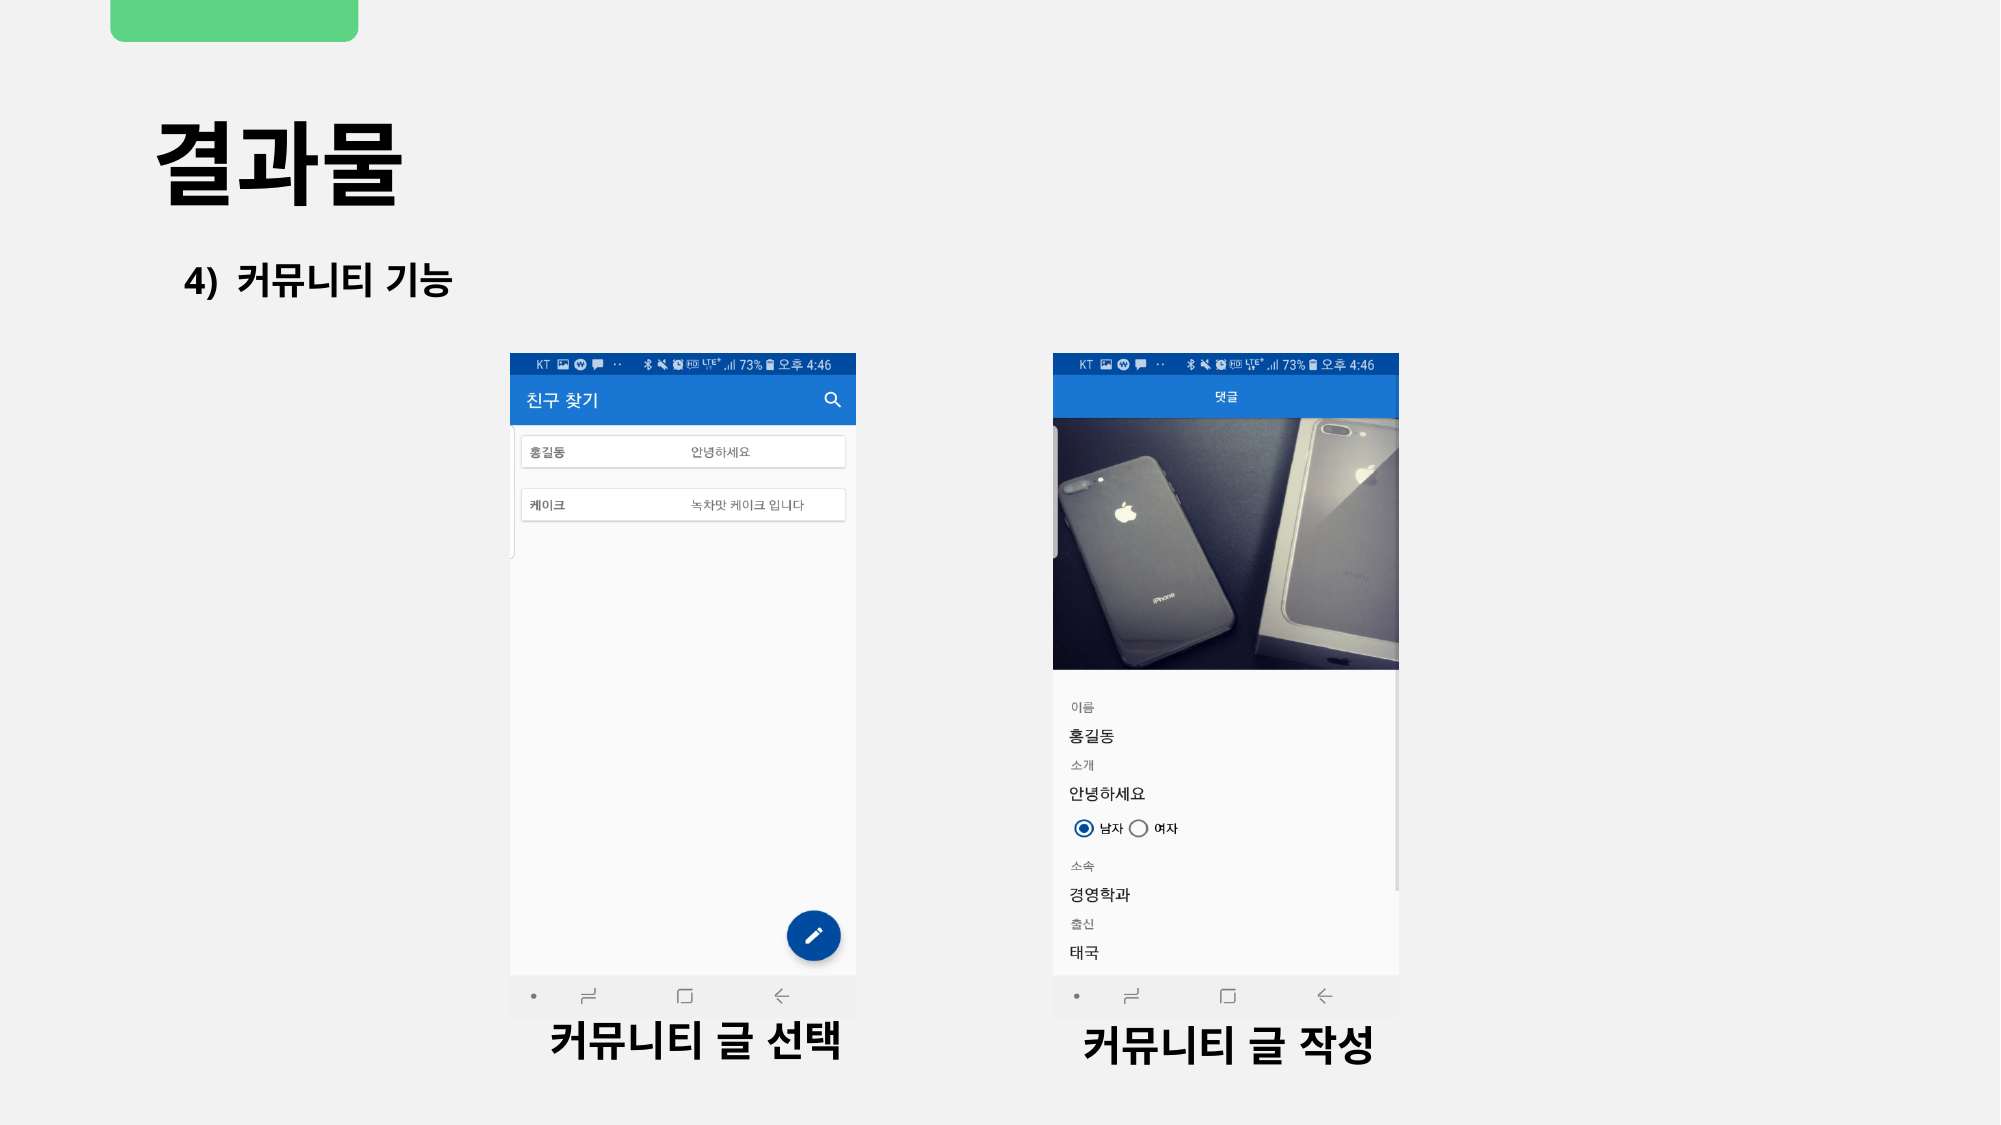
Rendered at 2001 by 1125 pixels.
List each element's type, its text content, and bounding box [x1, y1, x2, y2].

text_box 커뮤니티 글 작성 [1053, 1017, 1406, 1082]
text_box 4) 커뮤니티 기능 [169, 249, 489, 309]
picture [510, 353, 856, 1018]
text_box 커뮤니티 글 선택 [521, 1013, 873, 1078]
title 결과물 [137, 59, 1863, 278]
picture [1053, 353, 1399, 1018]
